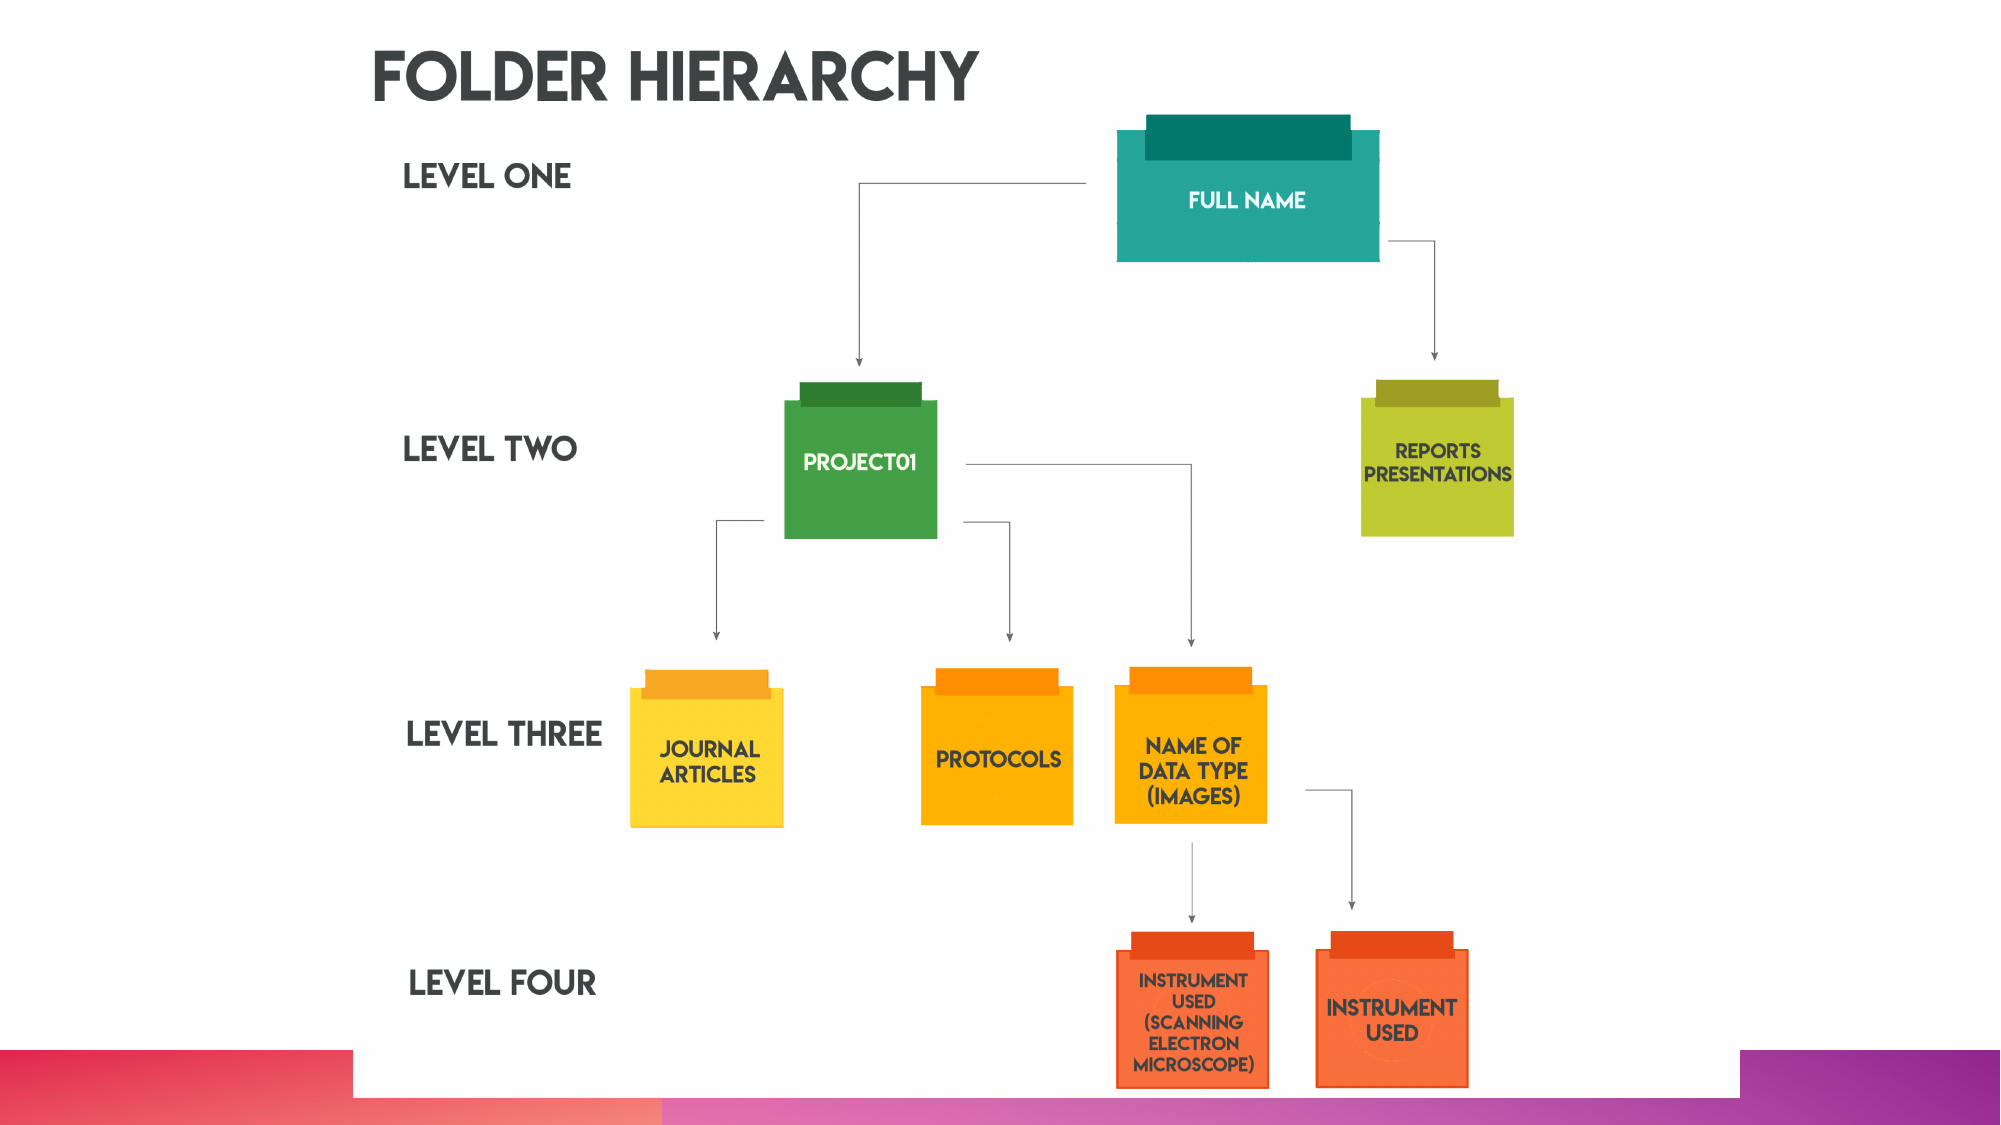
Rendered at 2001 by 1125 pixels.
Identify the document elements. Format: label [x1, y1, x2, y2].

picture [353, 26, 1740, 1098]
